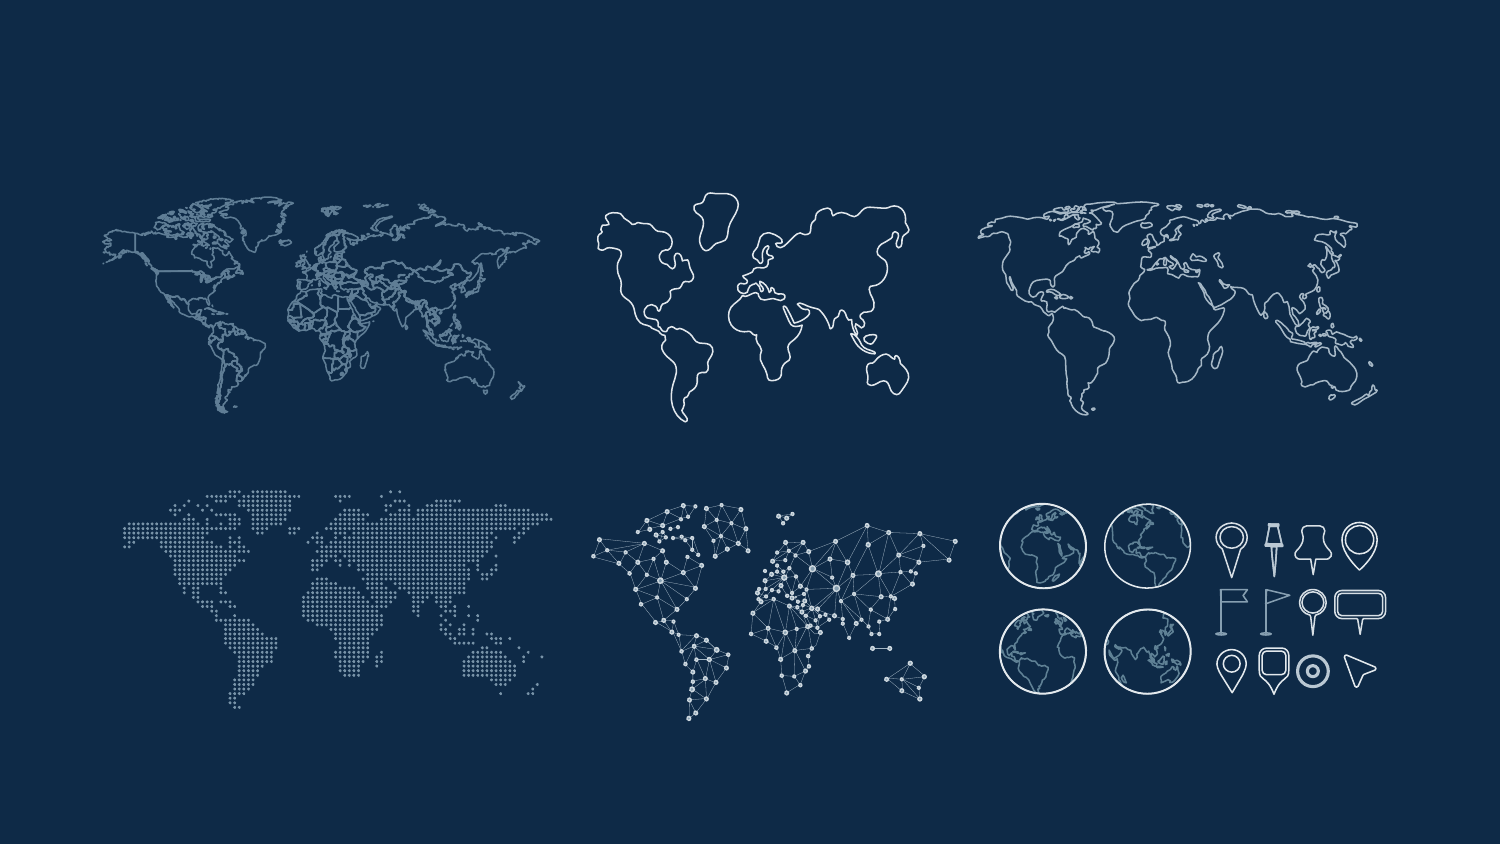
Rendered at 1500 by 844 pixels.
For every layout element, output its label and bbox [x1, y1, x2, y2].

text_box [1265, 523, 1283, 577]
text_box [102, 196, 540, 414]
text_box [122, 489, 554, 710]
text_box [1344, 655, 1376, 688]
text_box [977, 201, 1378, 416]
text_box [996, 608, 1089, 695]
text_box [994, 503, 1092, 589]
text_box [1101, 609, 1194, 695]
text_box [1215, 522, 1248, 578]
text_box [1295, 525, 1332, 575]
text_box [1216, 649, 1247, 693]
text_box [589, 502, 959, 722]
text_box [1260, 589, 1291, 636]
text_box [1297, 655, 1329, 687]
text_box [1341, 522, 1378, 570]
text_box [1215, 589, 1248, 636]
text_box [1258, 647, 1290, 695]
text_box [1299, 589, 1327, 636]
text_box [1100, 503, 1196, 589]
text_box [1334, 590, 1386, 635]
text_box [597, 192, 910, 423]
